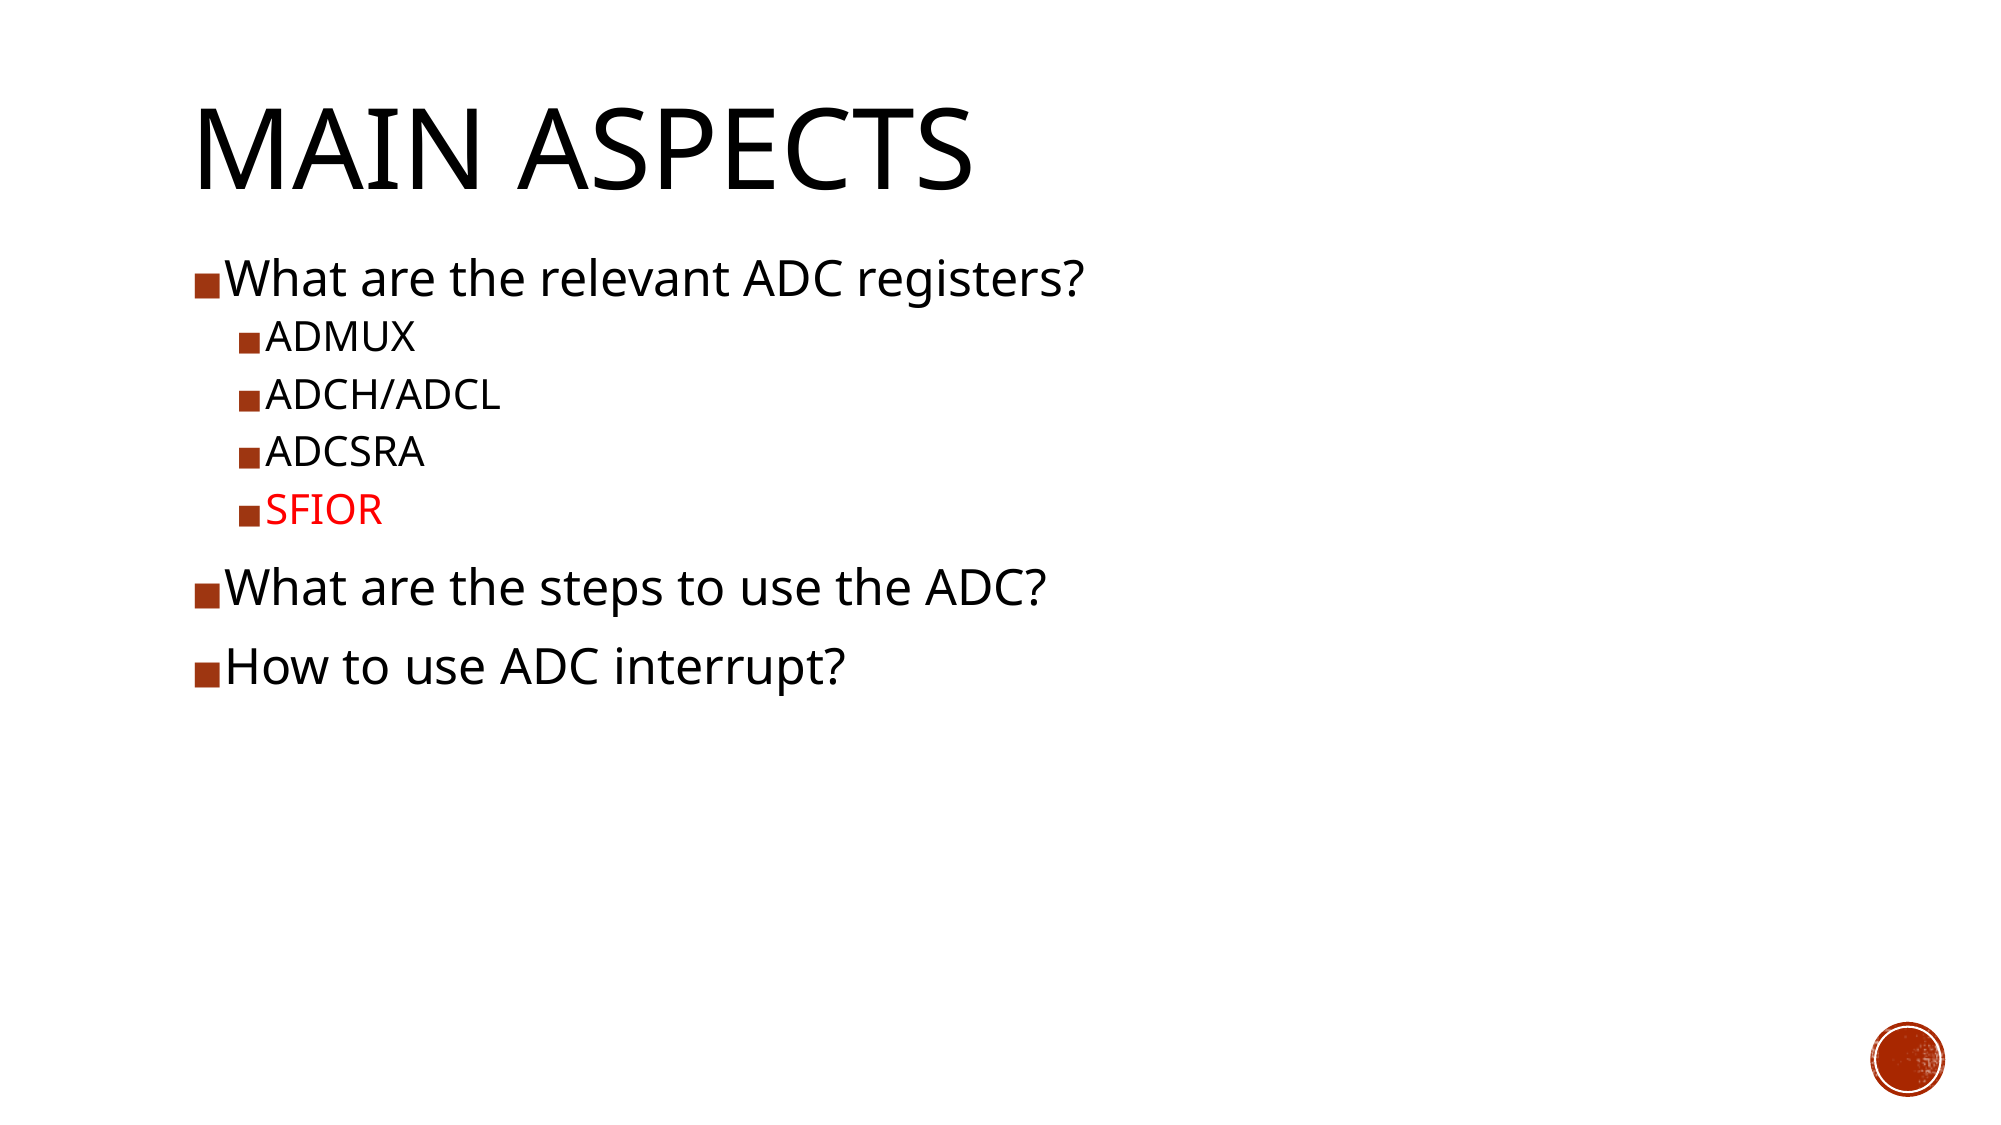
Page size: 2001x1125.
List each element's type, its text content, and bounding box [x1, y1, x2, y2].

title MAIN ASPECTS [175, 79, 1826, 228]
list What are the relevant ADC registers? ADMUX ADCH/ADCL ADCSRA SFIOR What are the steps to use the ADC? How to use ADC interrupt? [175, 245, 1826, 1013]
picture [1870, 1021, 1946, 1097]
